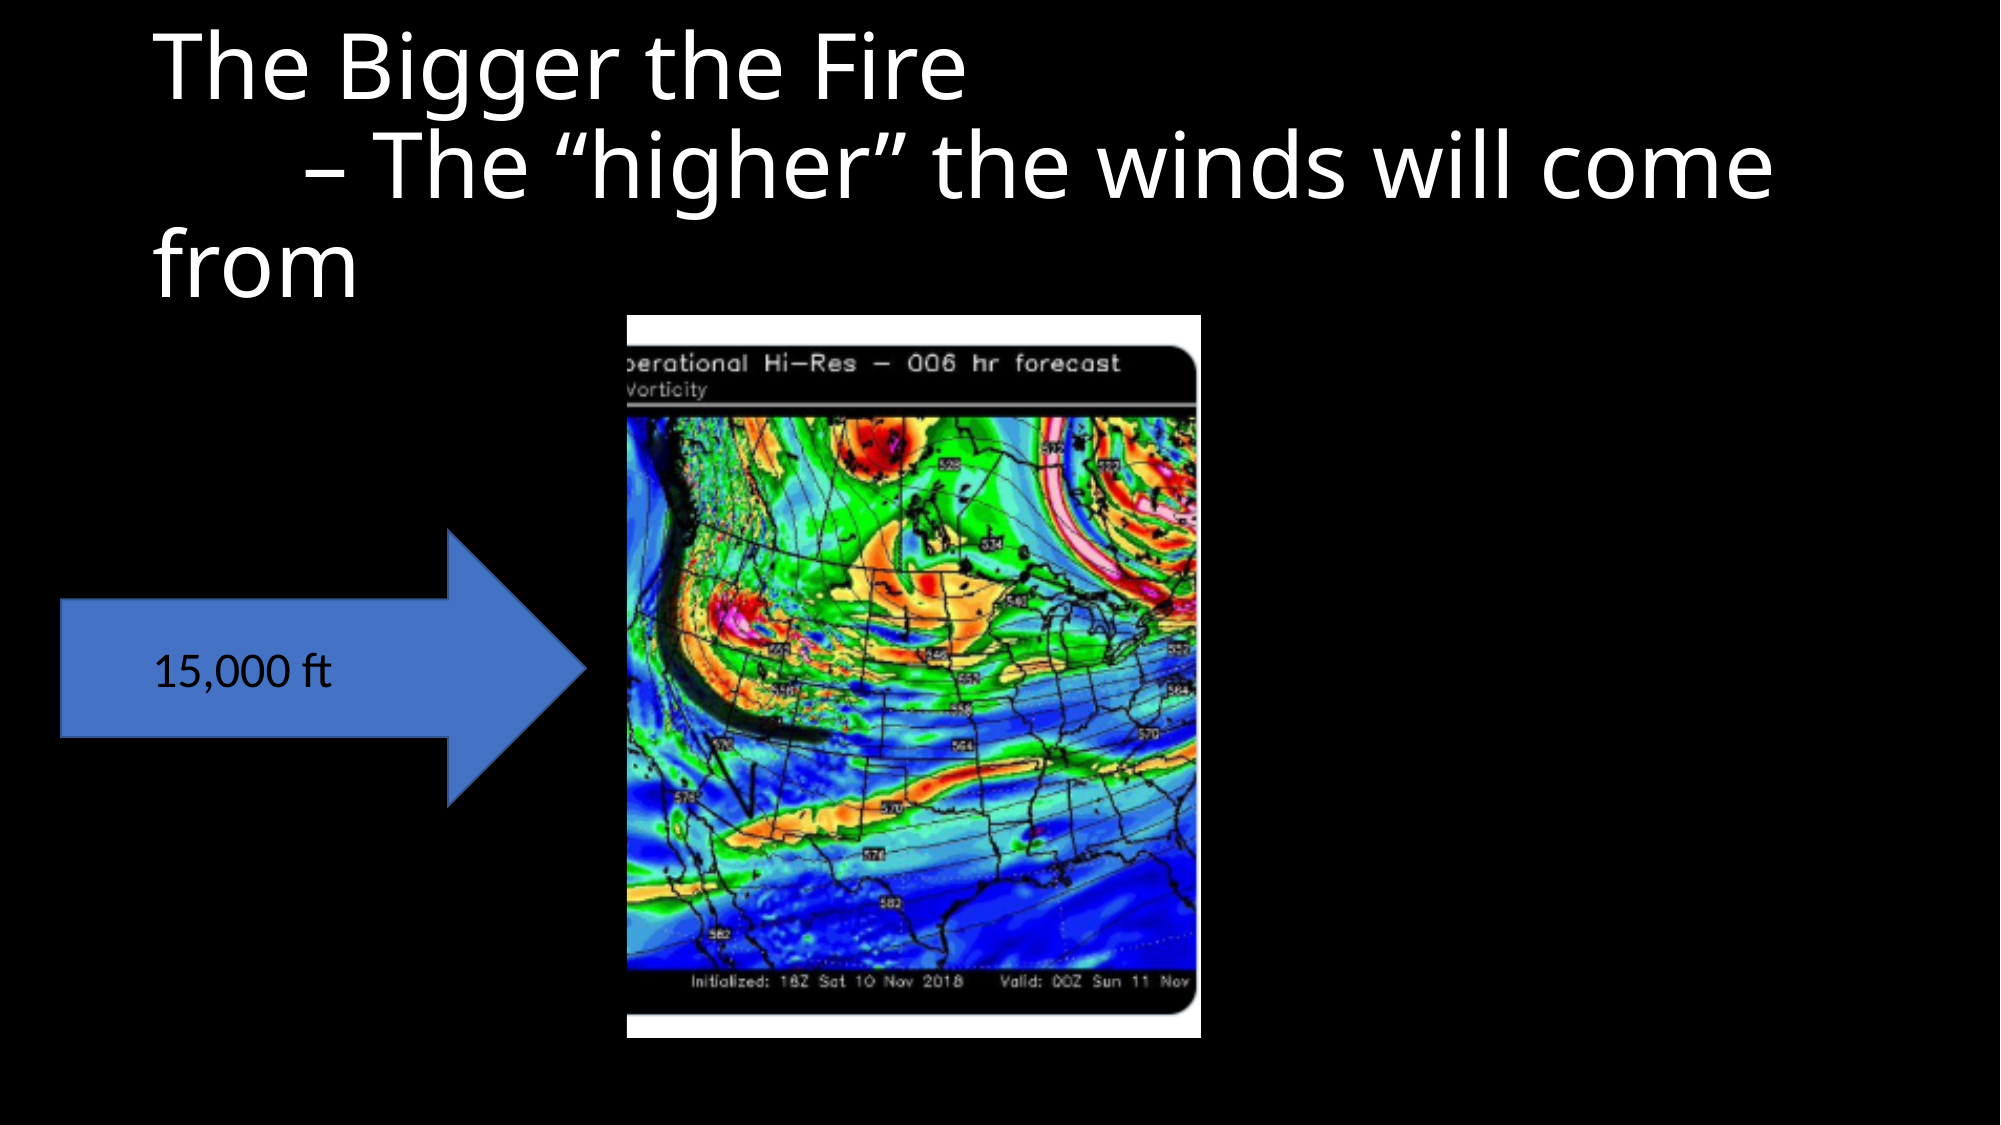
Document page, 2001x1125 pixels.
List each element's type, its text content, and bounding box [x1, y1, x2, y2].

text_box 15,000 ft [137, 629, 382, 705]
text_box [60, 527, 588, 809]
picture [626, 315, 1230, 1038]
title The Bigger the Fire – The “higher” the winds will come from [137, 59, 1863, 278]
